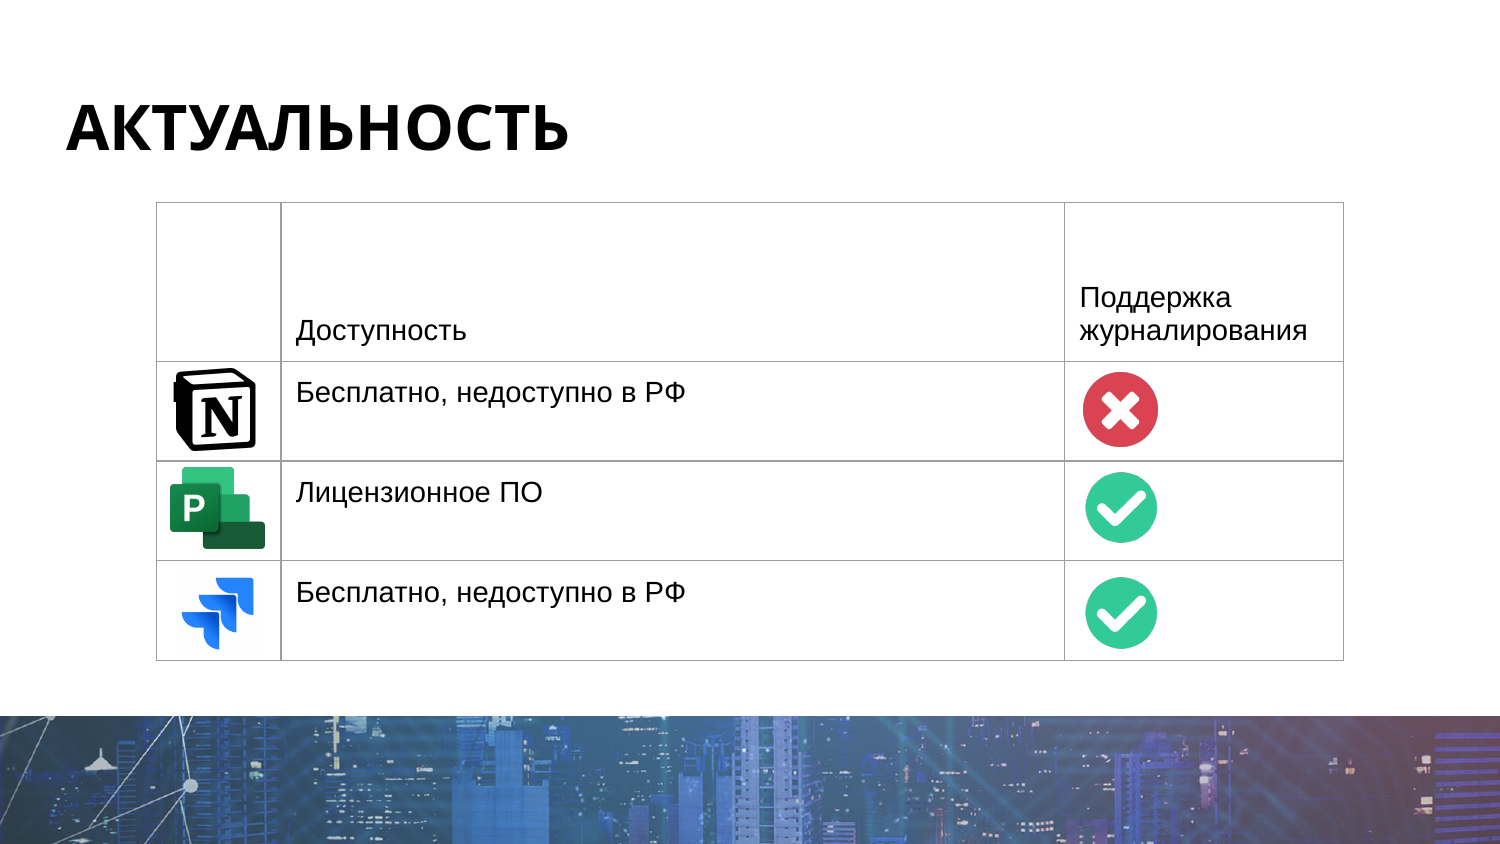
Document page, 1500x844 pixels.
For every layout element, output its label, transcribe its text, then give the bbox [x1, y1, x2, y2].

table_header Доступность [282, 203, 1064, 361]
picture [1083, 372, 1158, 447]
picture [176, 572, 259, 655]
table_cell [157, 462, 280, 560]
table_cell [157, 561, 280, 660]
table_cell [1065, 462, 1343, 560]
table_cell Бе [157, 362, 280, 460]
picture [1079, 466, 1162, 550]
table_header [157, 203, 280, 361]
table_cell Лицензионное ПО [282, 462, 1064, 560]
picture [0, 715, 1500, 844]
table_cell Бесплатно, недоступно в РФ [282, 362, 1064, 460]
table_cell Бесплатно, недоступно в РФ [282, 561, 1064, 660]
table_header Поддержка журналирования [1065, 203, 1343, 361]
picture [170, 466, 265, 550]
table_cell [1065, 561, 1343, 660]
picture [176, 368, 259, 451]
picture [1079, 572, 1162, 655]
table_cell [1065, 362, 1343, 460]
title АКТУАЛЬНОСТЬ [51, 72, 1036, 167]
